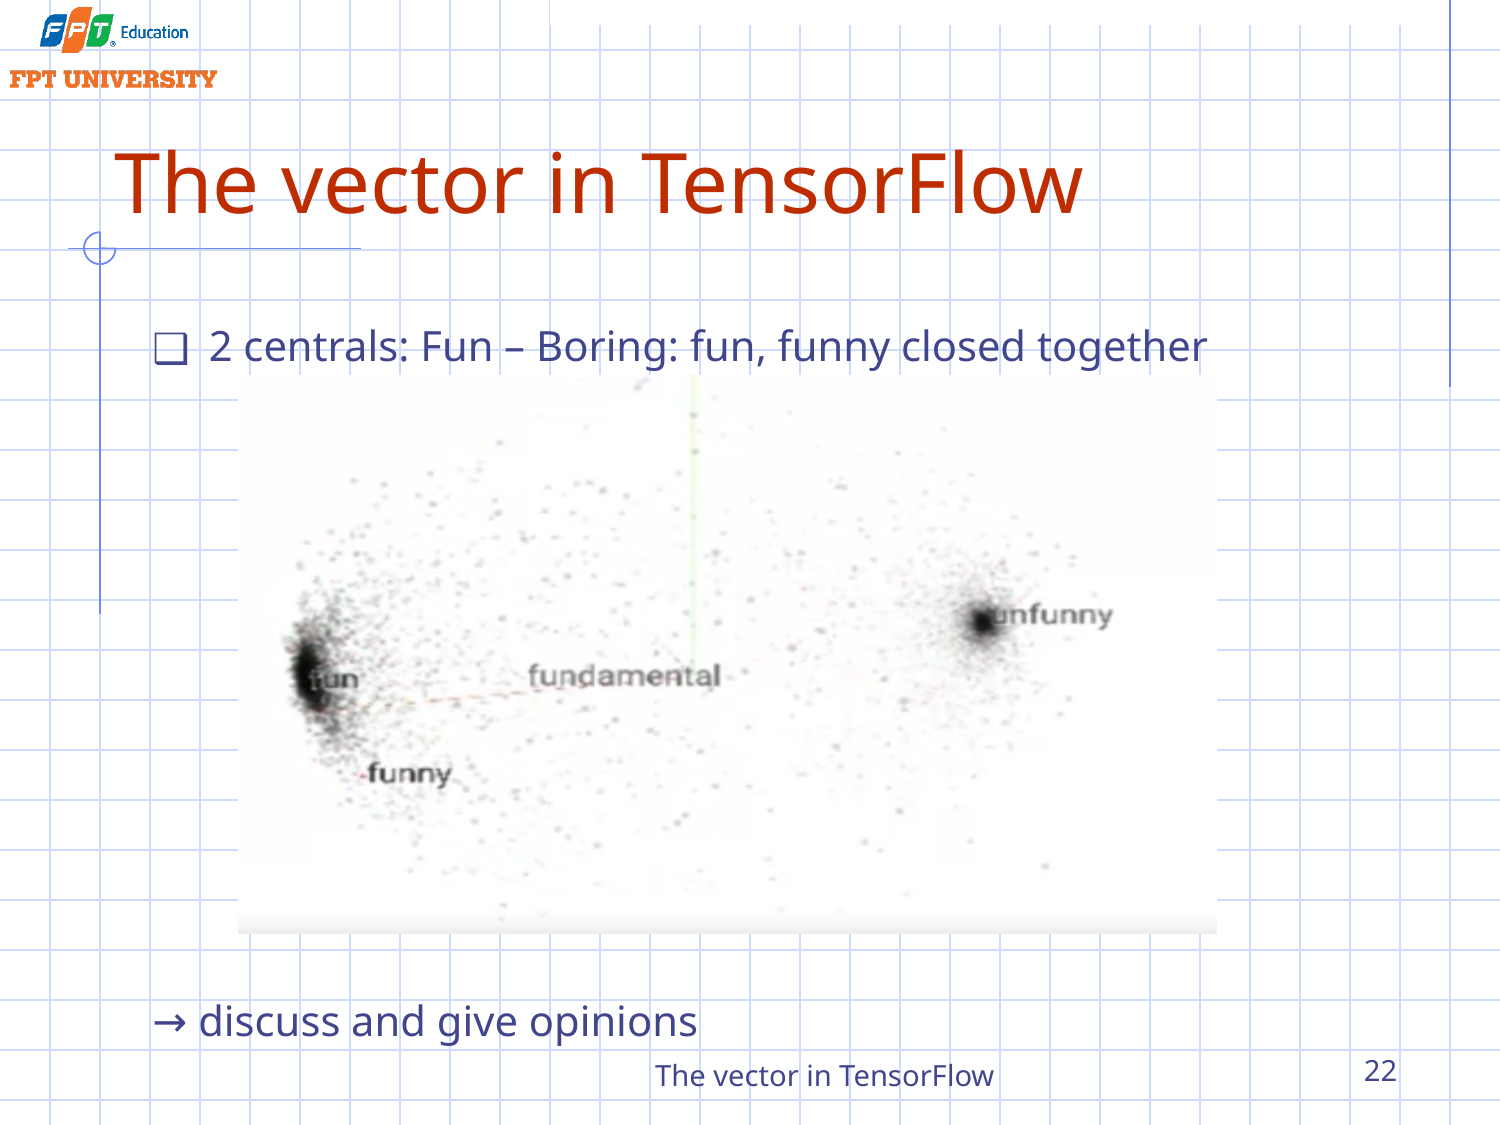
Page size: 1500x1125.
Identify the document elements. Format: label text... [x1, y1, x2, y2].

title The vector in TensorFlow [99, 50, 1438, 238]
picture [10, 6, 217, 88]
list 2 centrals: Fun – Boring: fun, funny closed together → discuss and give opinions [137, 287, 1375, 988]
picture [237, 375, 1217, 934]
text_box 22 [1099, 1024, 1413, 1100]
text_box The vector in TensorFlow [587, 1024, 1063, 1100]
